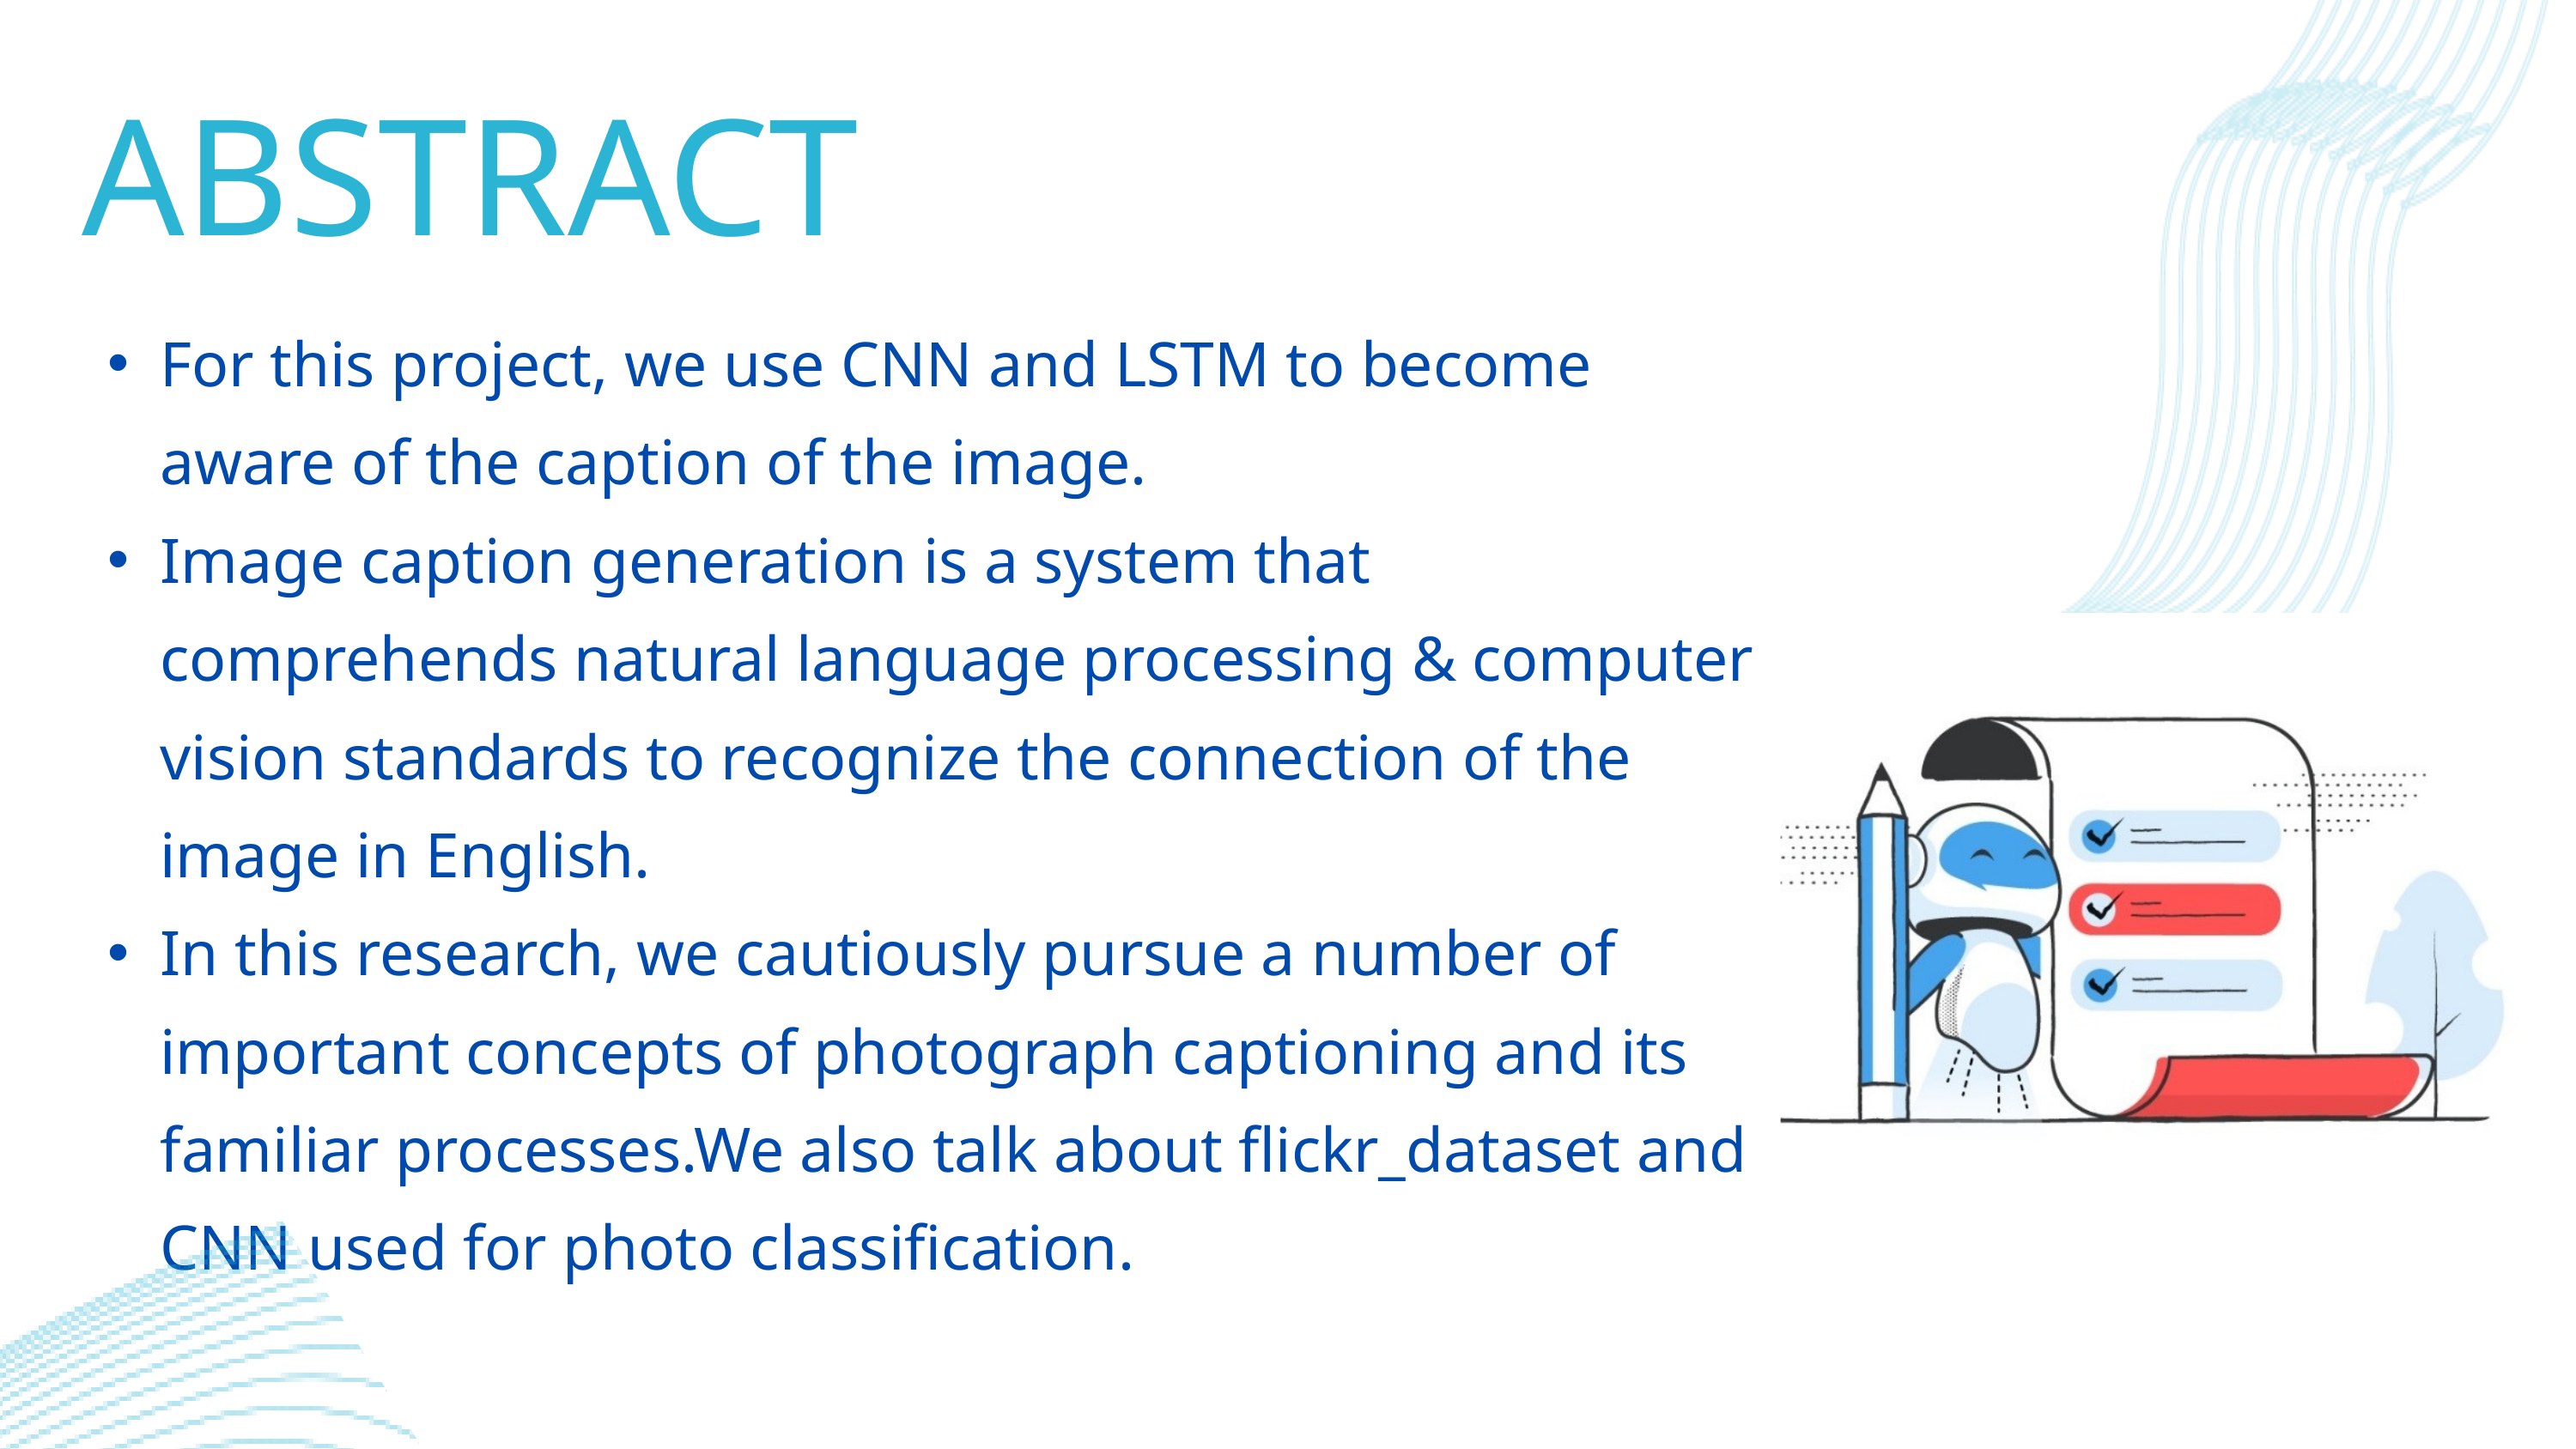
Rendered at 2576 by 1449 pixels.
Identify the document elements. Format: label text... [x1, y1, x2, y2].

text_box [0, 1179, 423, 1449]
text_box ABSTRACT [82, 106, 2513, 268]
text_box For this project, we use CNN and LSTM to become aware of the caption of the image. Image caption generation is a system that comprehends natural language processing & computer vision standards to recognize the connection of the image in English. In this research, we cautiously pursue a number of important concepts of photograph captioning and its familiar processes.We also talk about flickr_dataset and CNN used for photo classification. [55, 300, 1781, 1283]
text_box [1667, 0, 2576, 1024]
text_box [1780, 613, 2532, 1158]
